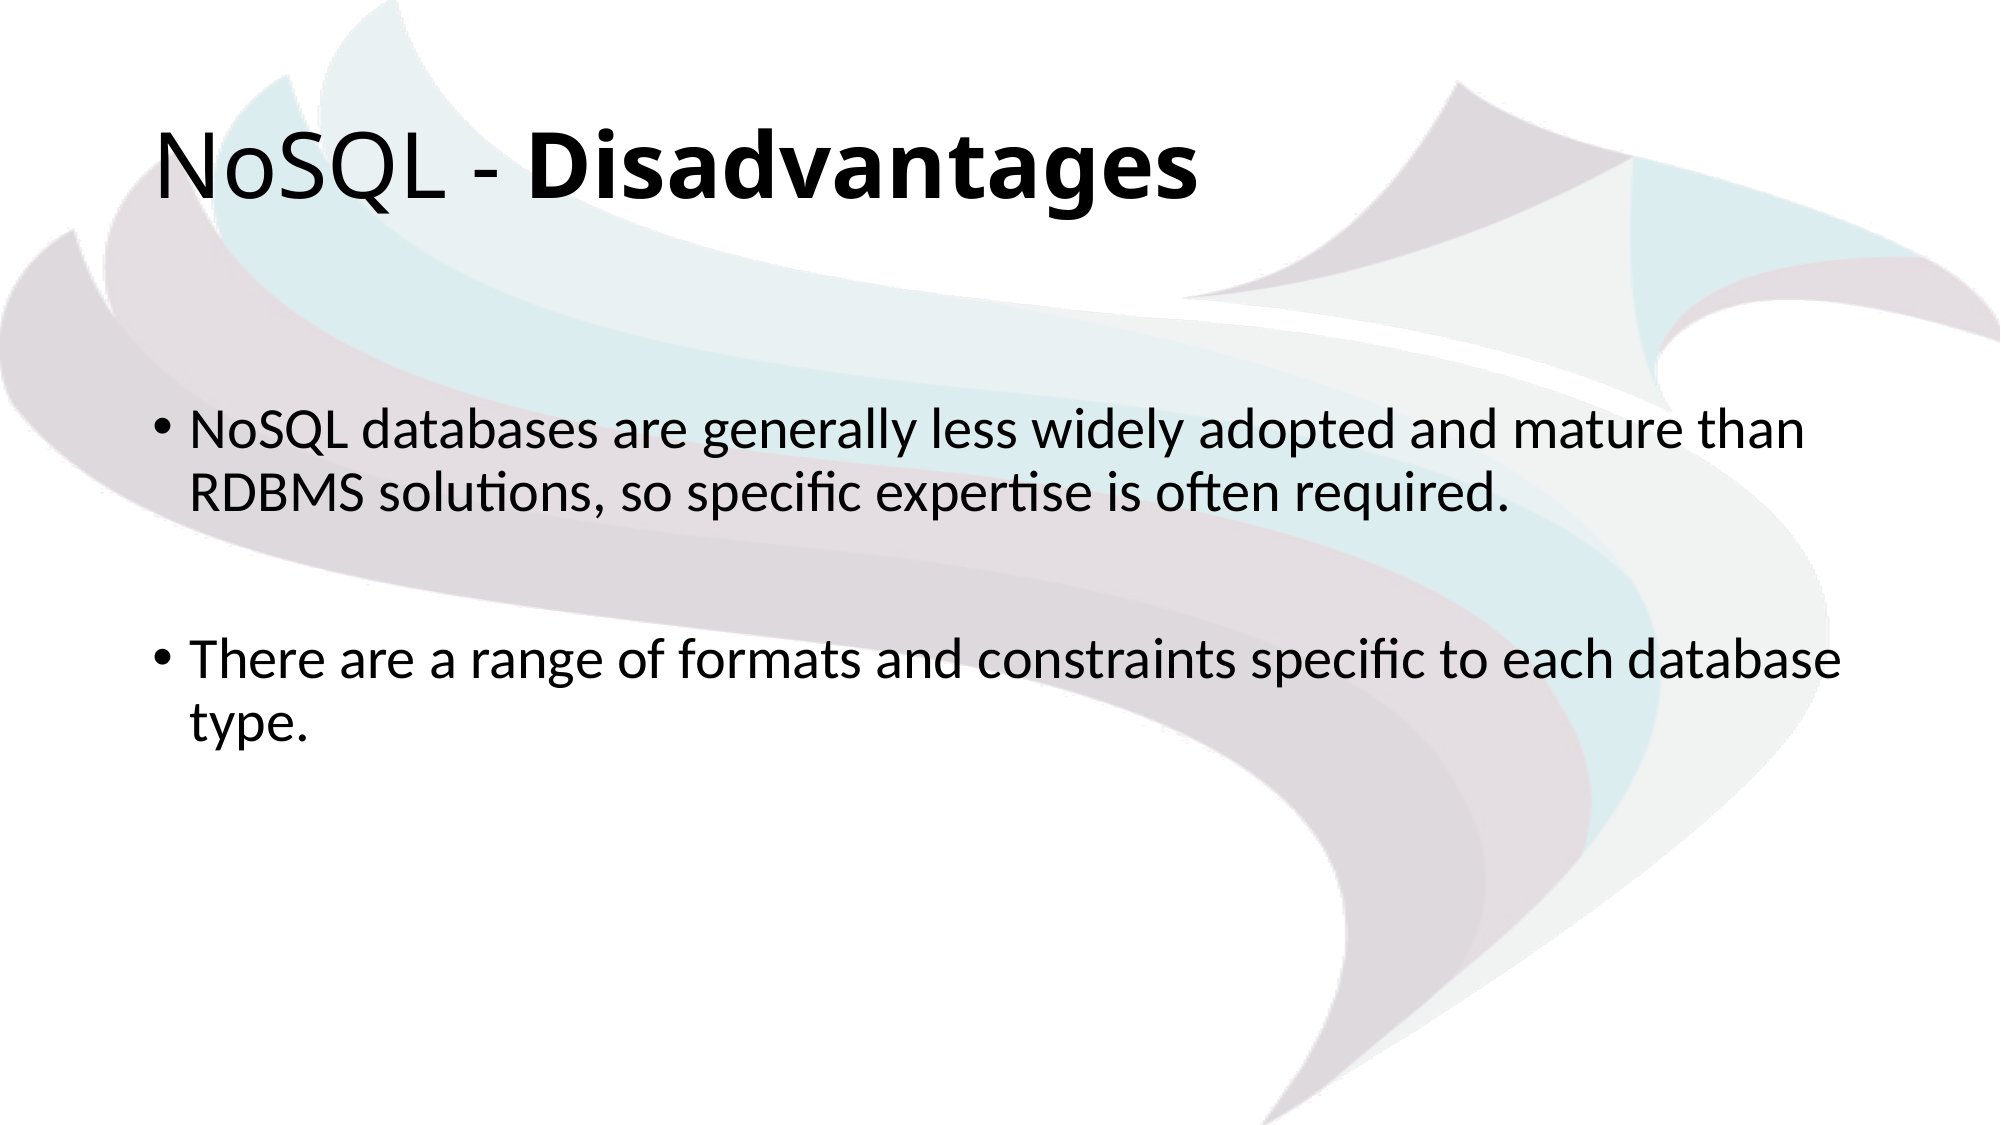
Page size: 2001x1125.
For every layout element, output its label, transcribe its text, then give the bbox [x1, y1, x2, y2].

title NoSQL - Disadvantages [137, 59, 1863, 278]
list NoSQL databases are generally less widely adopted and mature than RDBMS solutions, so specific expertise is often required. There are a range of formats and constraints specific to each database type. [137, 299, 1863, 1014]
